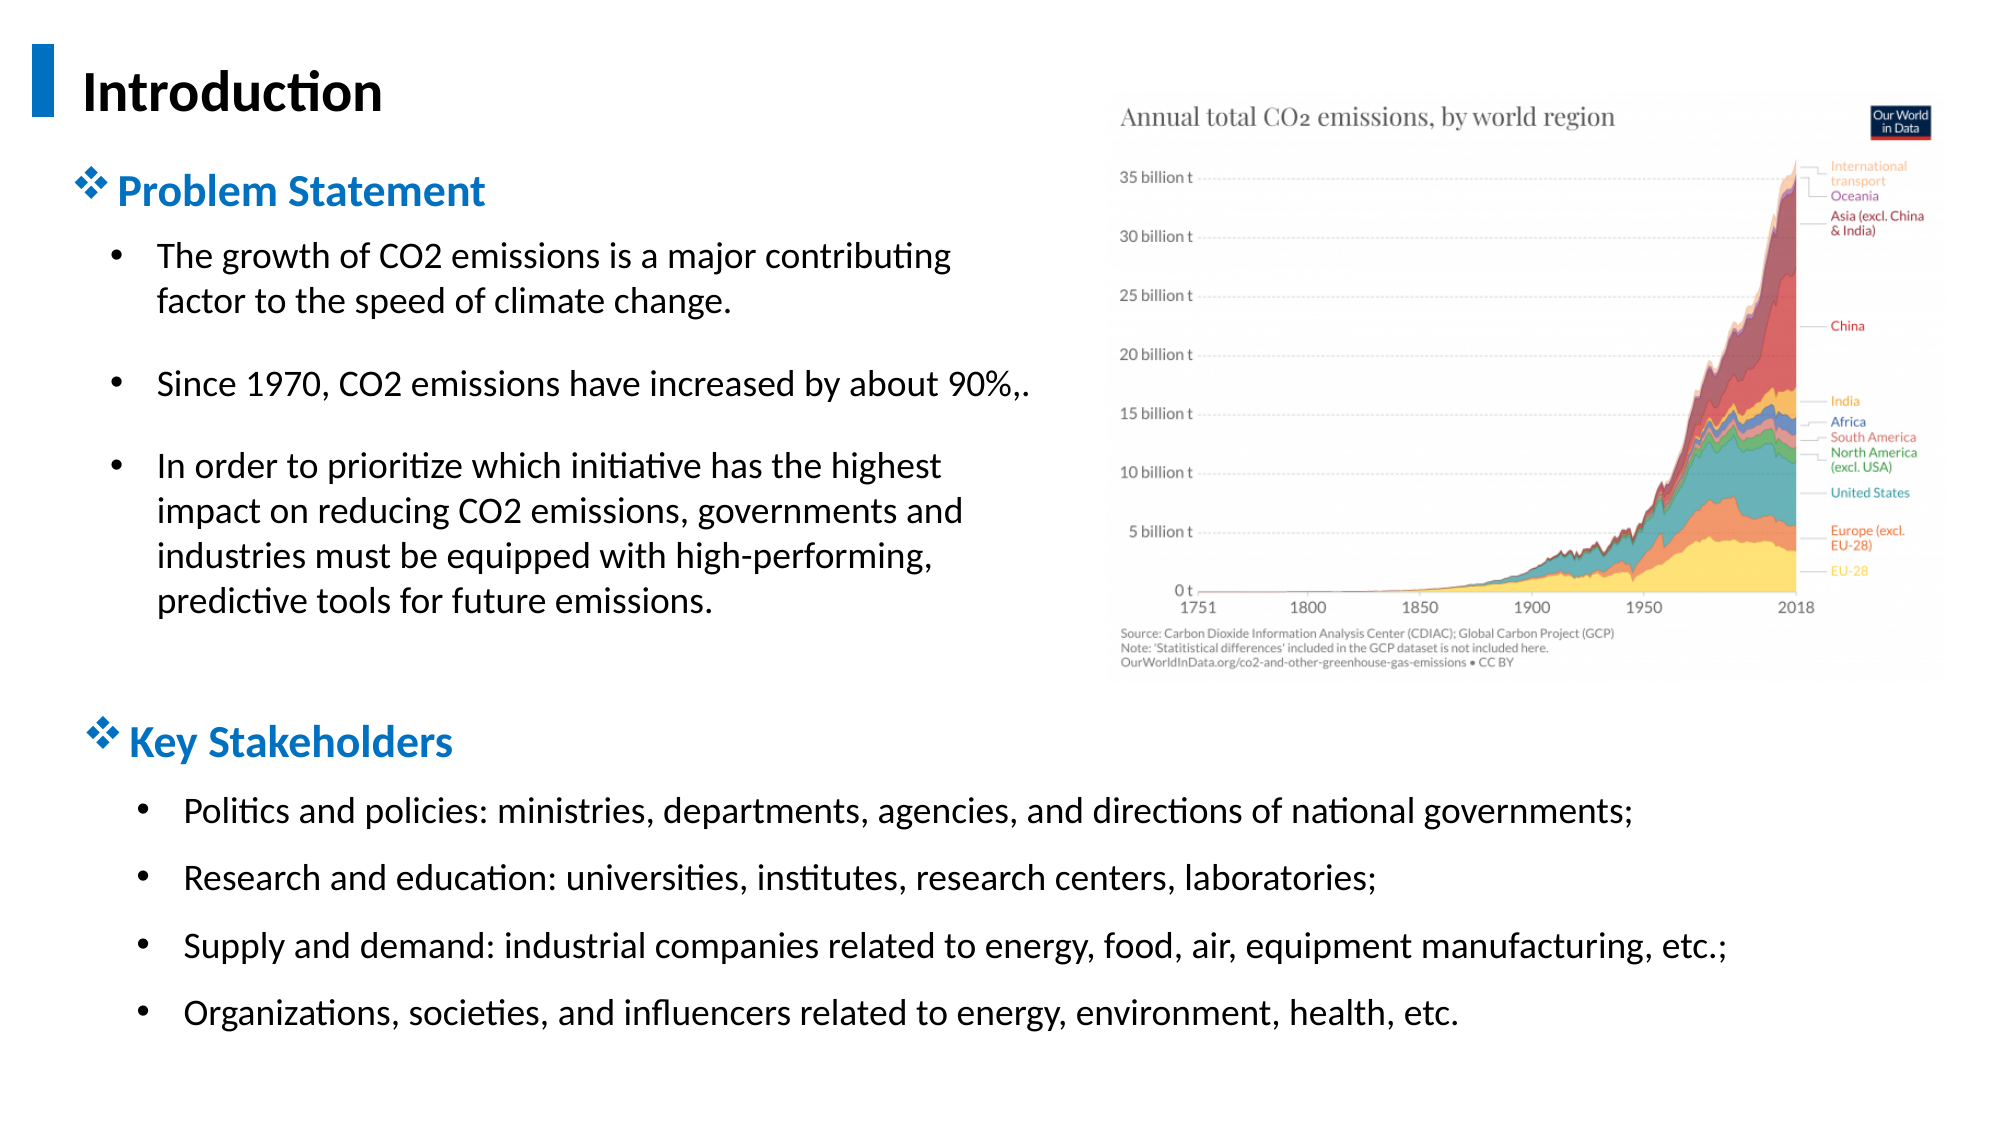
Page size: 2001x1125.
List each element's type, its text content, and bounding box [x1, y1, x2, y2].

text_box Politics and policies: ministries, departments, agencies, and directions of national governments; Research and education: universities, institutes, research centers, laboratories; Supply and demand: industrial companies related to energy, food, air, equipment manufacturing, etc.; Organizations, societies, and influencers related to energy, environment, health, etc. [121, 755, 1808, 1041]
text_box Key Stakeholders [68, 703, 469, 774]
text_box [32, 44, 54, 117]
picture [1106, 91, 1946, 684]
text_box The growth of CO2 emissions is a major contributing factor to the speed of climate change. Since 1970, CO2 emissions have increased by about 90%,. In order to prioritize which initiative has the highest impact on reducing CO2 emissions, governments and industries must be equipped with high-performing, predictive tools for future emissions. [95, 224, 1061, 629]
text_box Problem Statement [55, 153, 502, 224]
text_box Introduction [67, 45, 399, 130]
